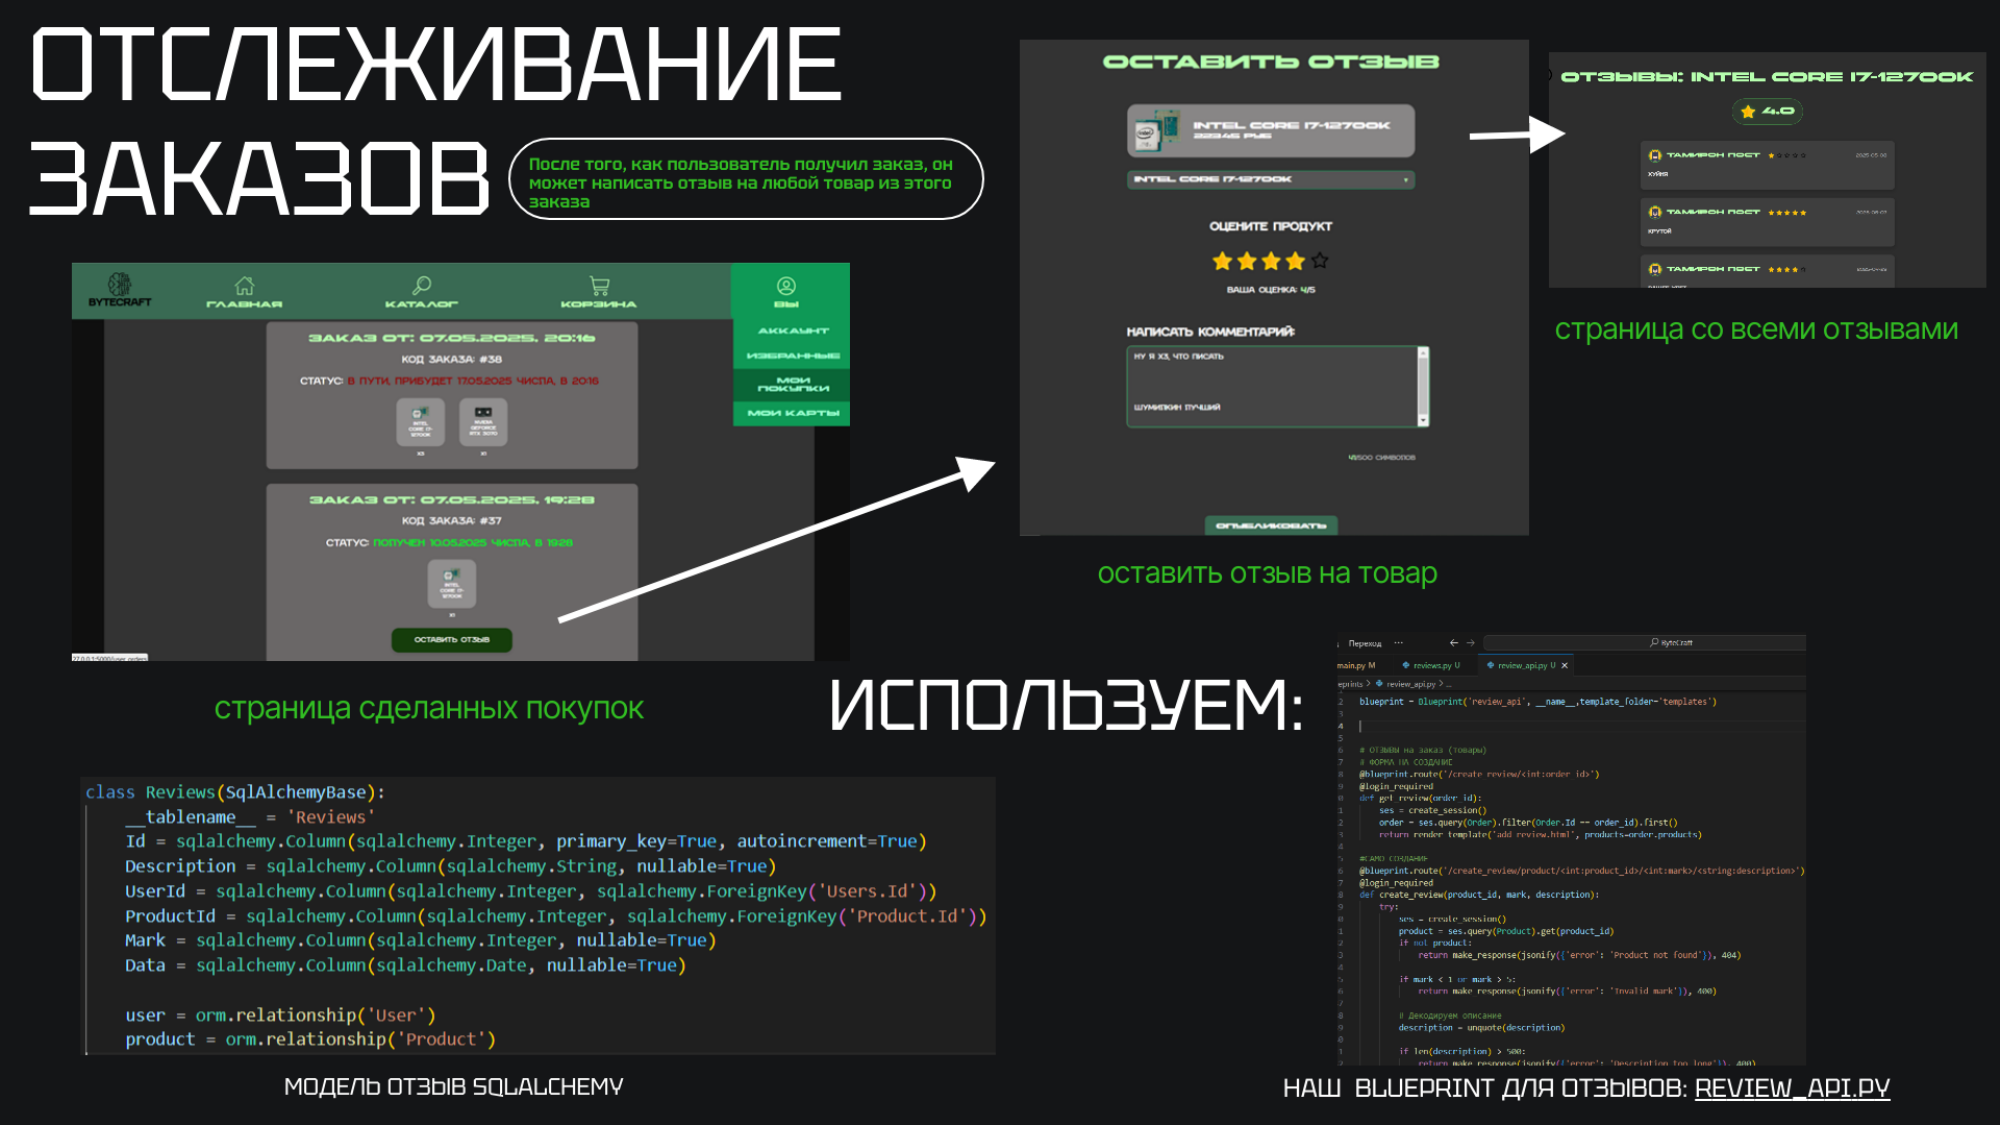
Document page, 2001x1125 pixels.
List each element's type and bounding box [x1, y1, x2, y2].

list [0, 0, 2000, 1125]
